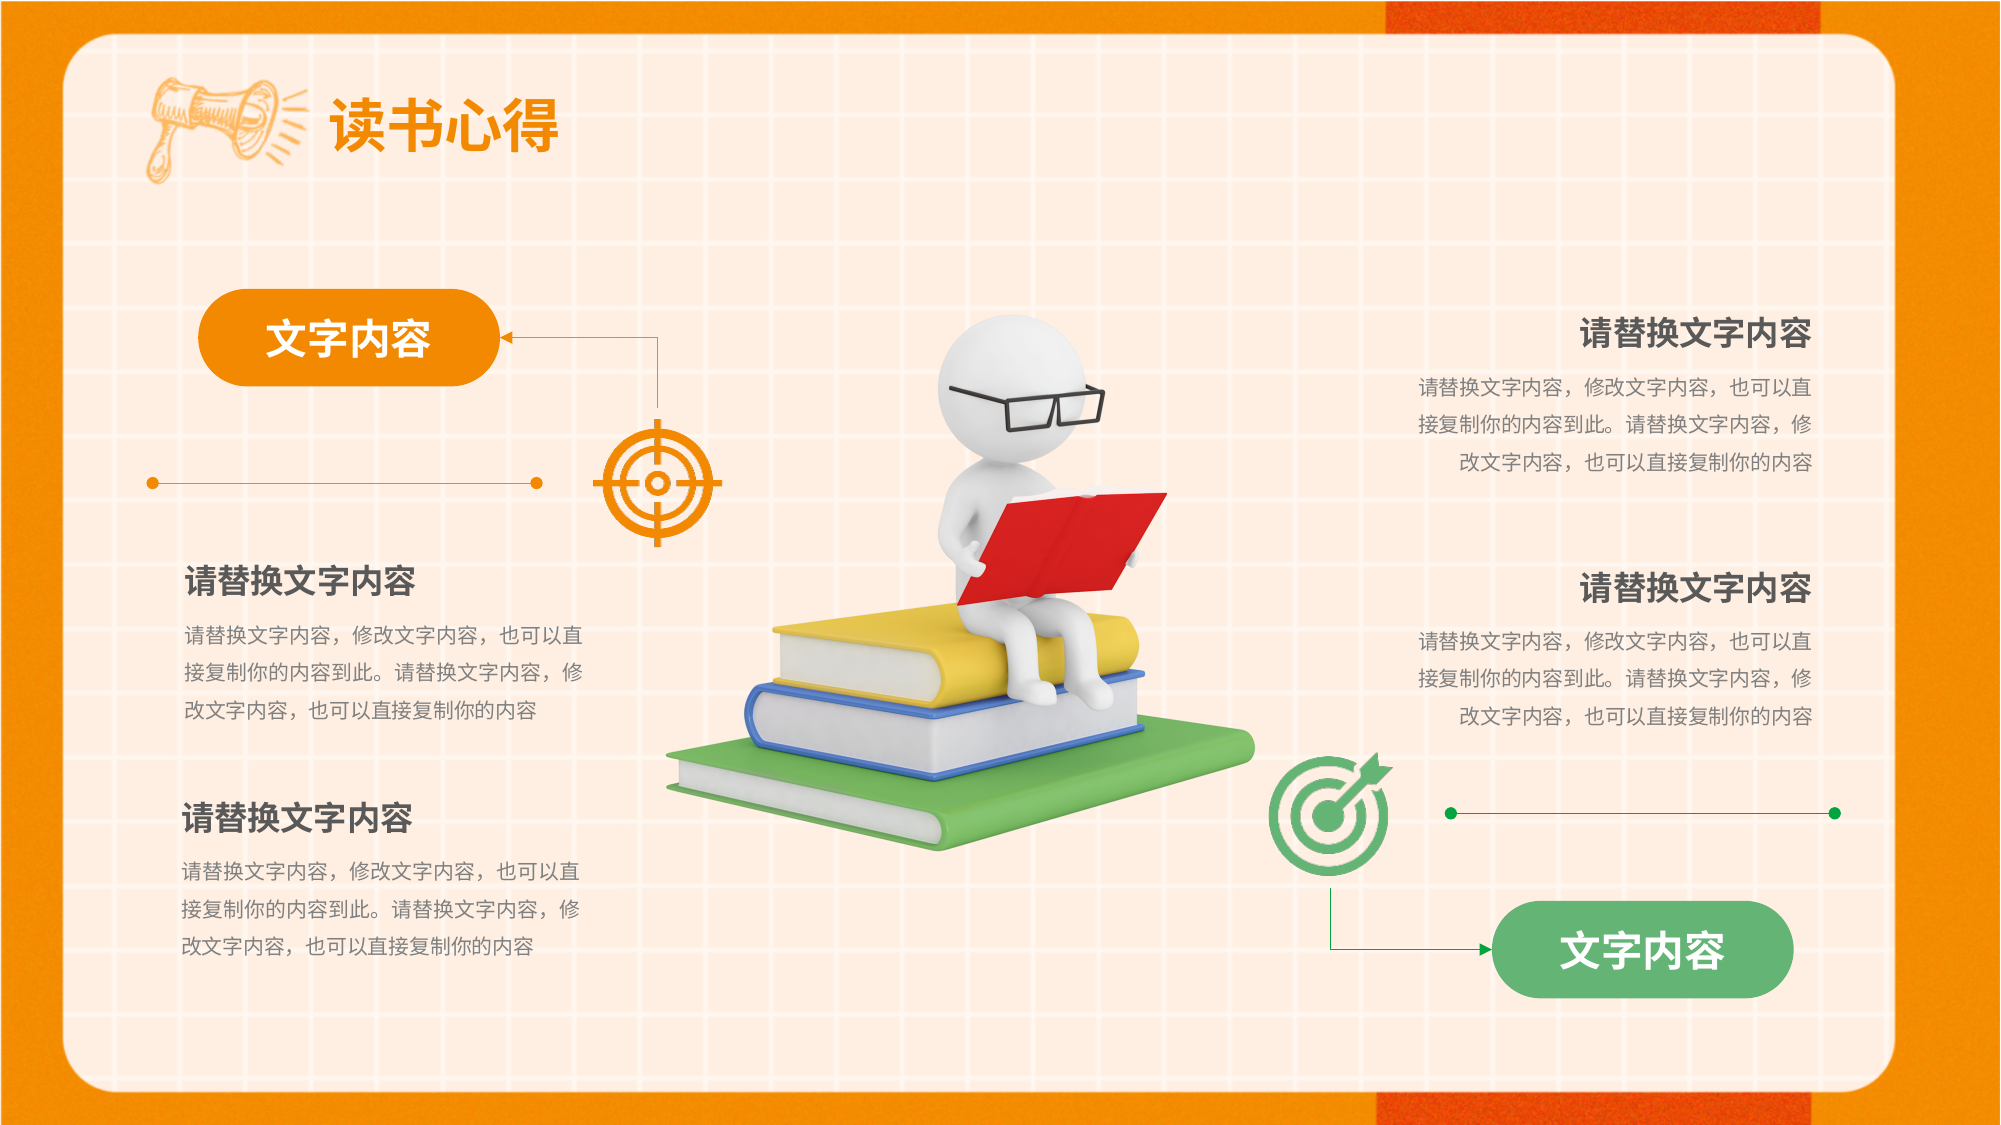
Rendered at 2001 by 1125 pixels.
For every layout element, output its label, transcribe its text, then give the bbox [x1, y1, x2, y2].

text_box 请替换文字内容，修改文字内容，也可以直接复制你的内容到此。请替换文字内容，修改文字内容，也可以直接复制你的内容 [180, 846, 437, 959]
text_box 请替换文字内容 [1563, 312, 1813, 353]
text_box 请替换文字内容，修改文字内容，也可以直接复制你的内容到此。请替换文字内容，修改文字内容，也可以直接复制你的内容 [1563, 361, 1813, 475]
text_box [121, 13, 650, 225]
text_box 请替换文字内容 [180, 796, 437, 837]
text_box 请替换文字内容 [184, 560, 437, 601]
text_box 请替换文字内容 [1563, 566, 1813, 607]
text_box 请替换文字内容，修改文字内容，也可以直接复制你的内容到此。请替换文字内容，修改文字内容，也可以直接复制你的内容 [184, 609, 437, 723]
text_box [152, 288, 733, 559]
text_box 请替换文字内容，修改文字内容，也可以直接复制你的内容到此。请替换文字内容，修改文字内容，也可以直接复制你的内容 [1563, 615, 1813, 729]
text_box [1255, 738, 1835, 999]
picture [3, 0, 2000, 1125]
